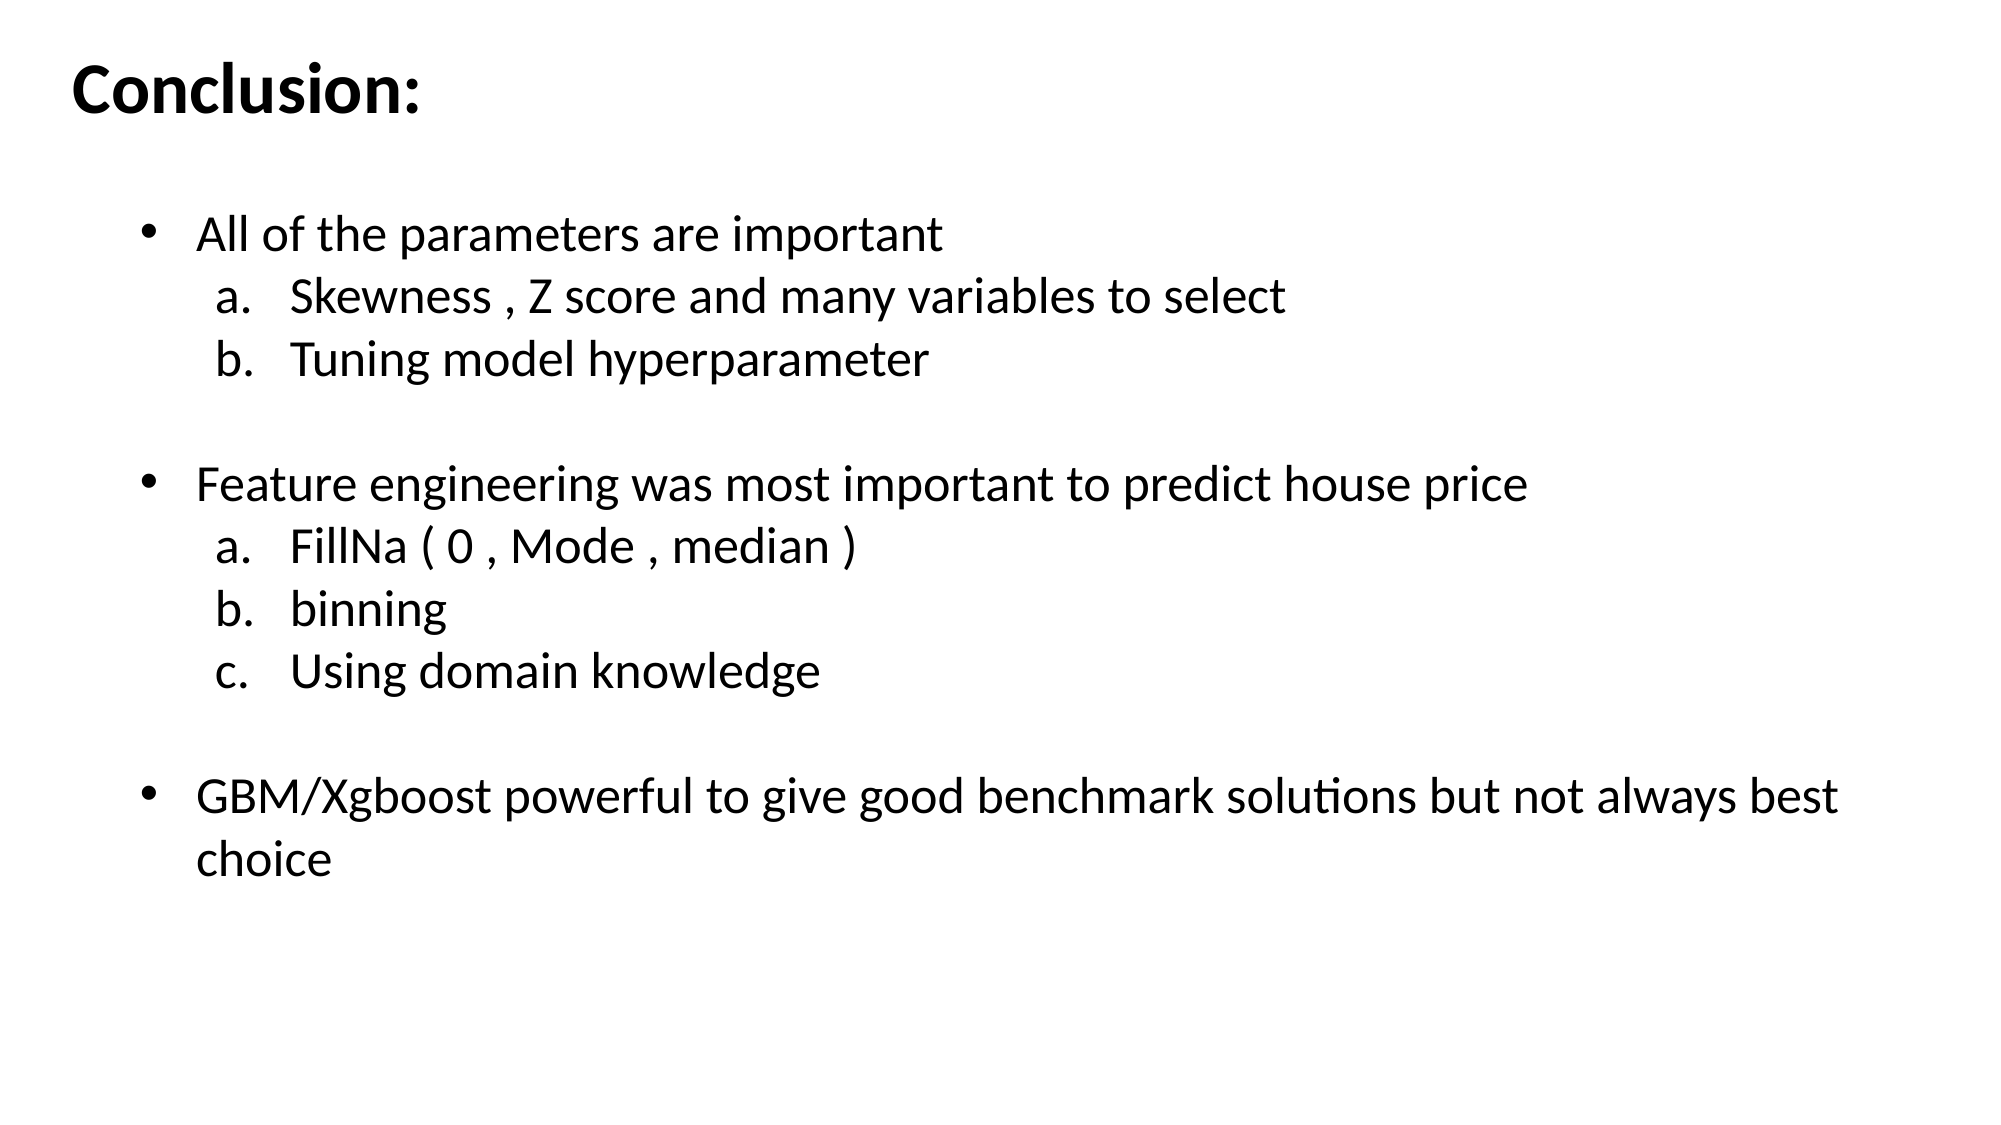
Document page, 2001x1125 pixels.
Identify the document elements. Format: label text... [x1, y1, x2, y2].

text_box Conclusion: [57, 33, 439, 136]
text_box All of the parameters are important Skewness , Z score and many variables to select Tuning model hyperparameter Feature engineering was most important to predict house price FillNa ( 0 , Mode , median ) binning Using domain knowledge GBM/Xgboost powerful to give good benchmark solutions but not always best choice [124, 191, 1895, 957]
